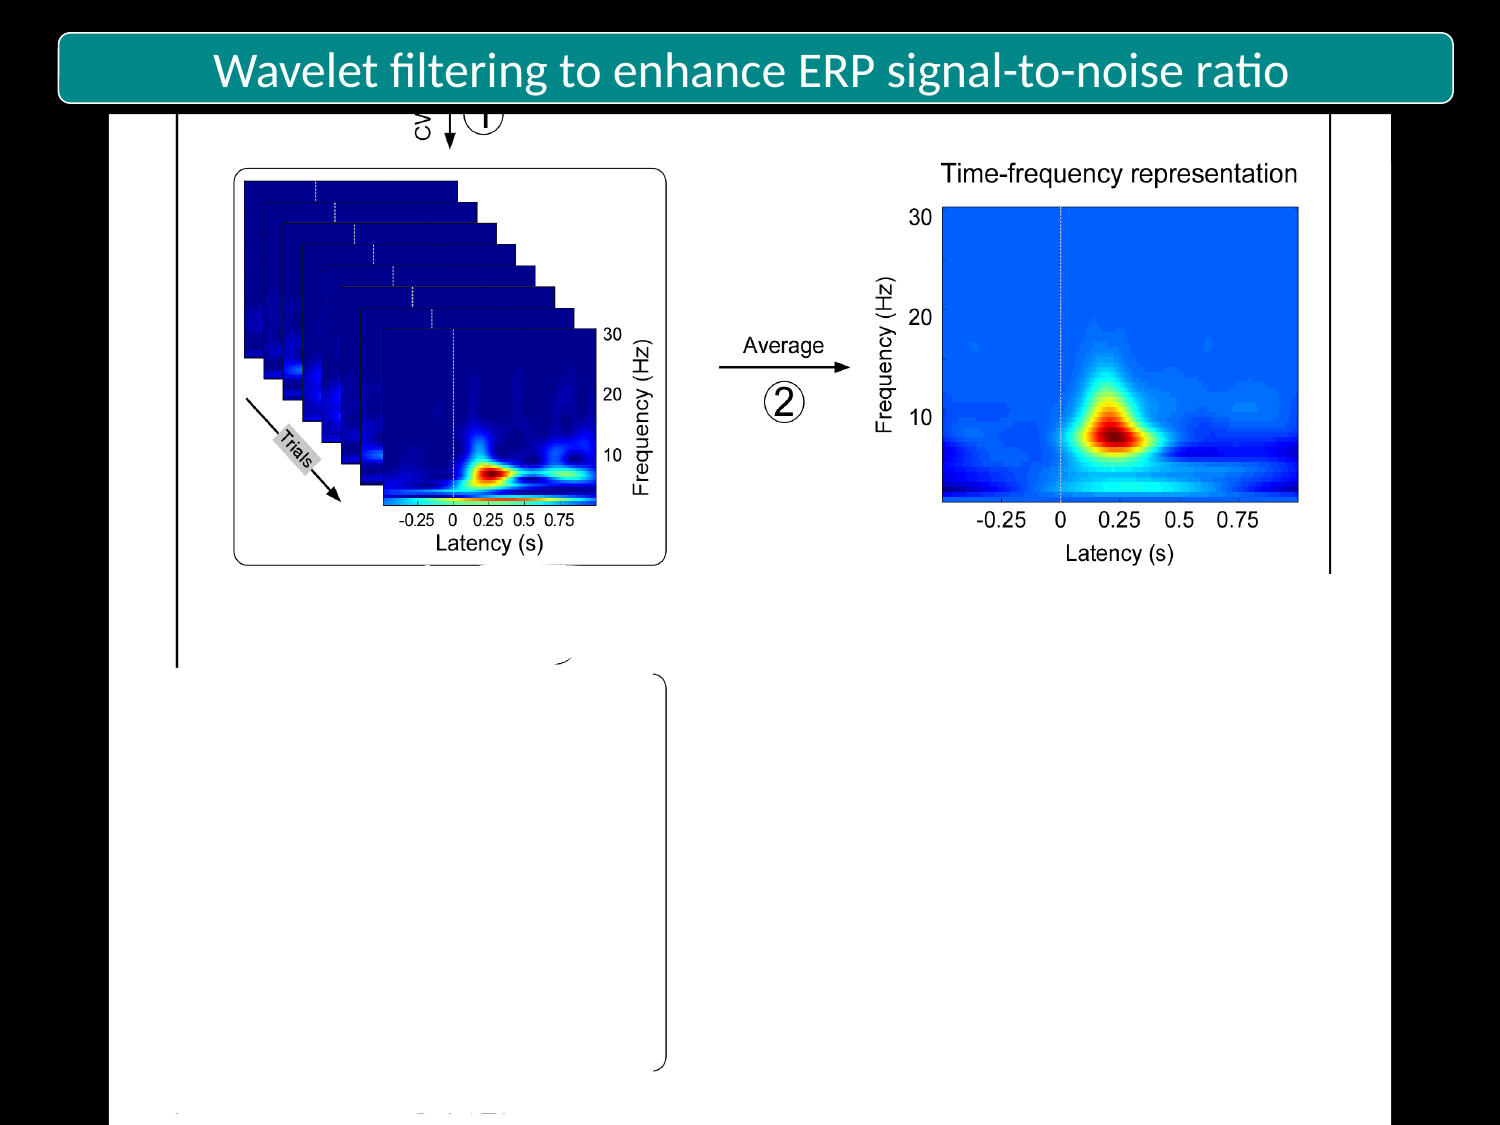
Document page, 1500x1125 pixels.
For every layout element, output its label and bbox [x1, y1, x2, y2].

text_box [58, 32, 104, 104]
text_box [0, 0, 104, 115]
text_box [1394, 32, 1454, 104]
text_box [1394, 0, 1500, 115]
text_box [109, 0, 1391, 1125]
